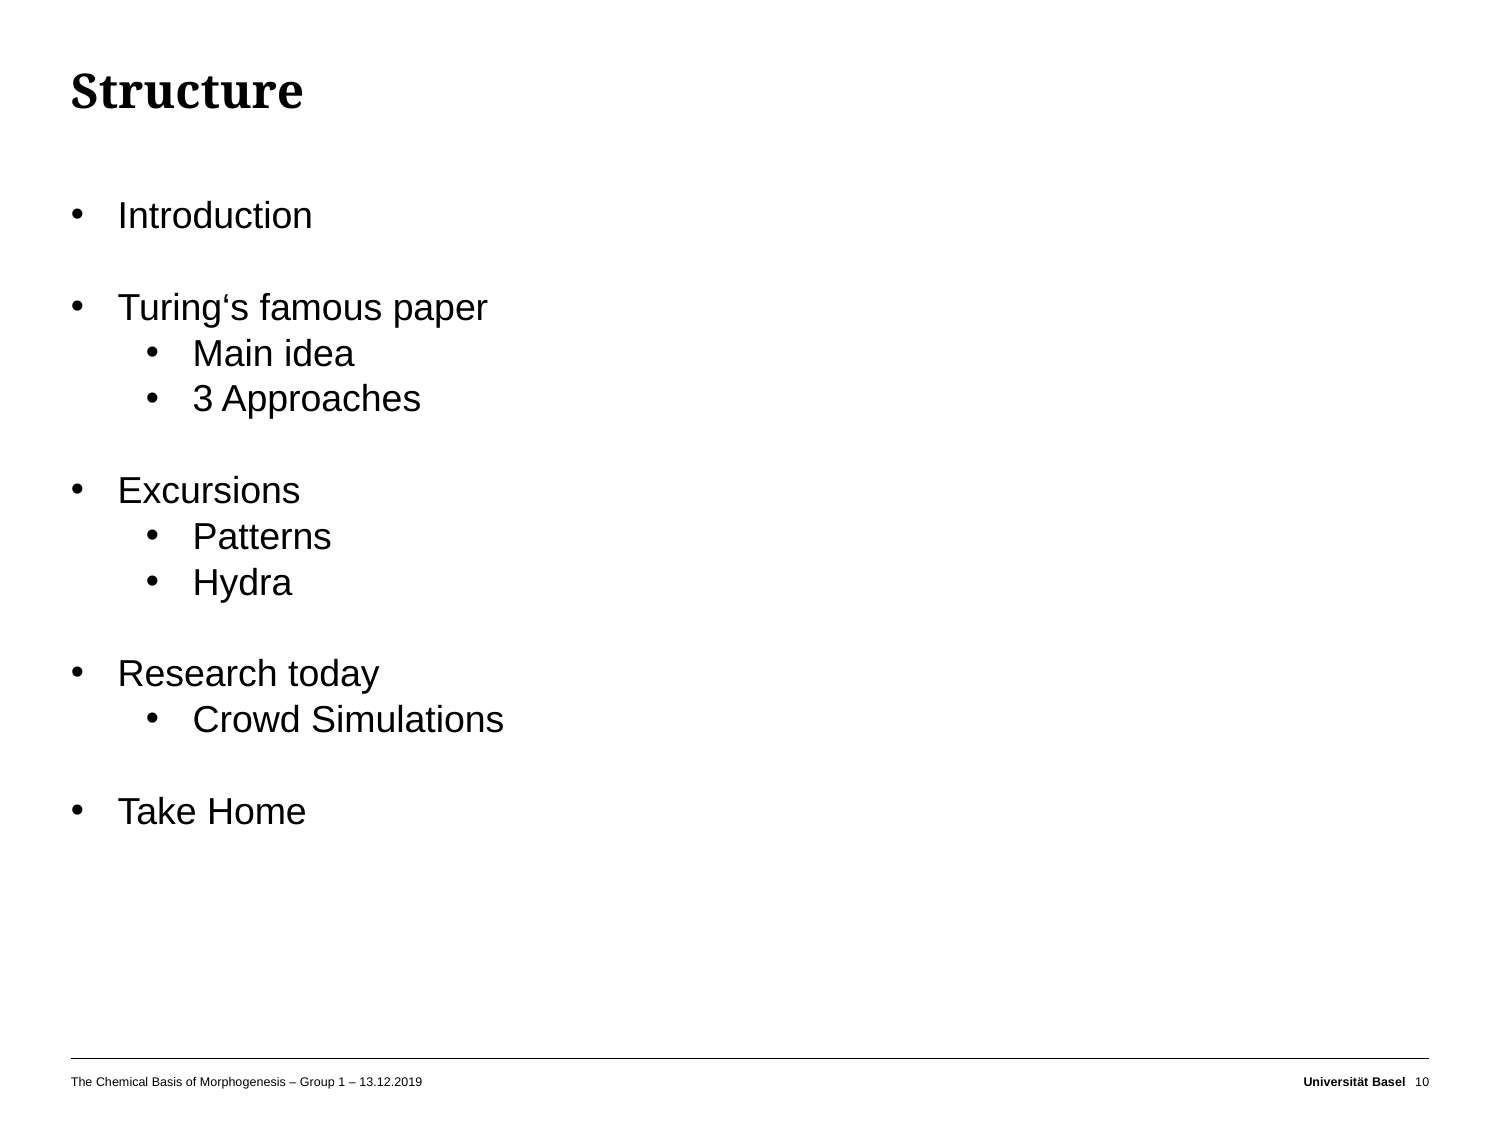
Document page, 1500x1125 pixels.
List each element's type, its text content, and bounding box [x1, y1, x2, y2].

slide_number 10 [1405, 1070, 1430, 1100]
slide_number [70, 1070, 425, 1100]
footer Universität Basel [1092, 1070, 1405, 1100]
text_box Introduction Turing‘s famous paper Main idea 3 Approaches Excursions Patterns Hydra Research today Crowd Simulations Take Home [70, 190, 1430, 1035]
title Structure [70, 66, 1430, 190]
